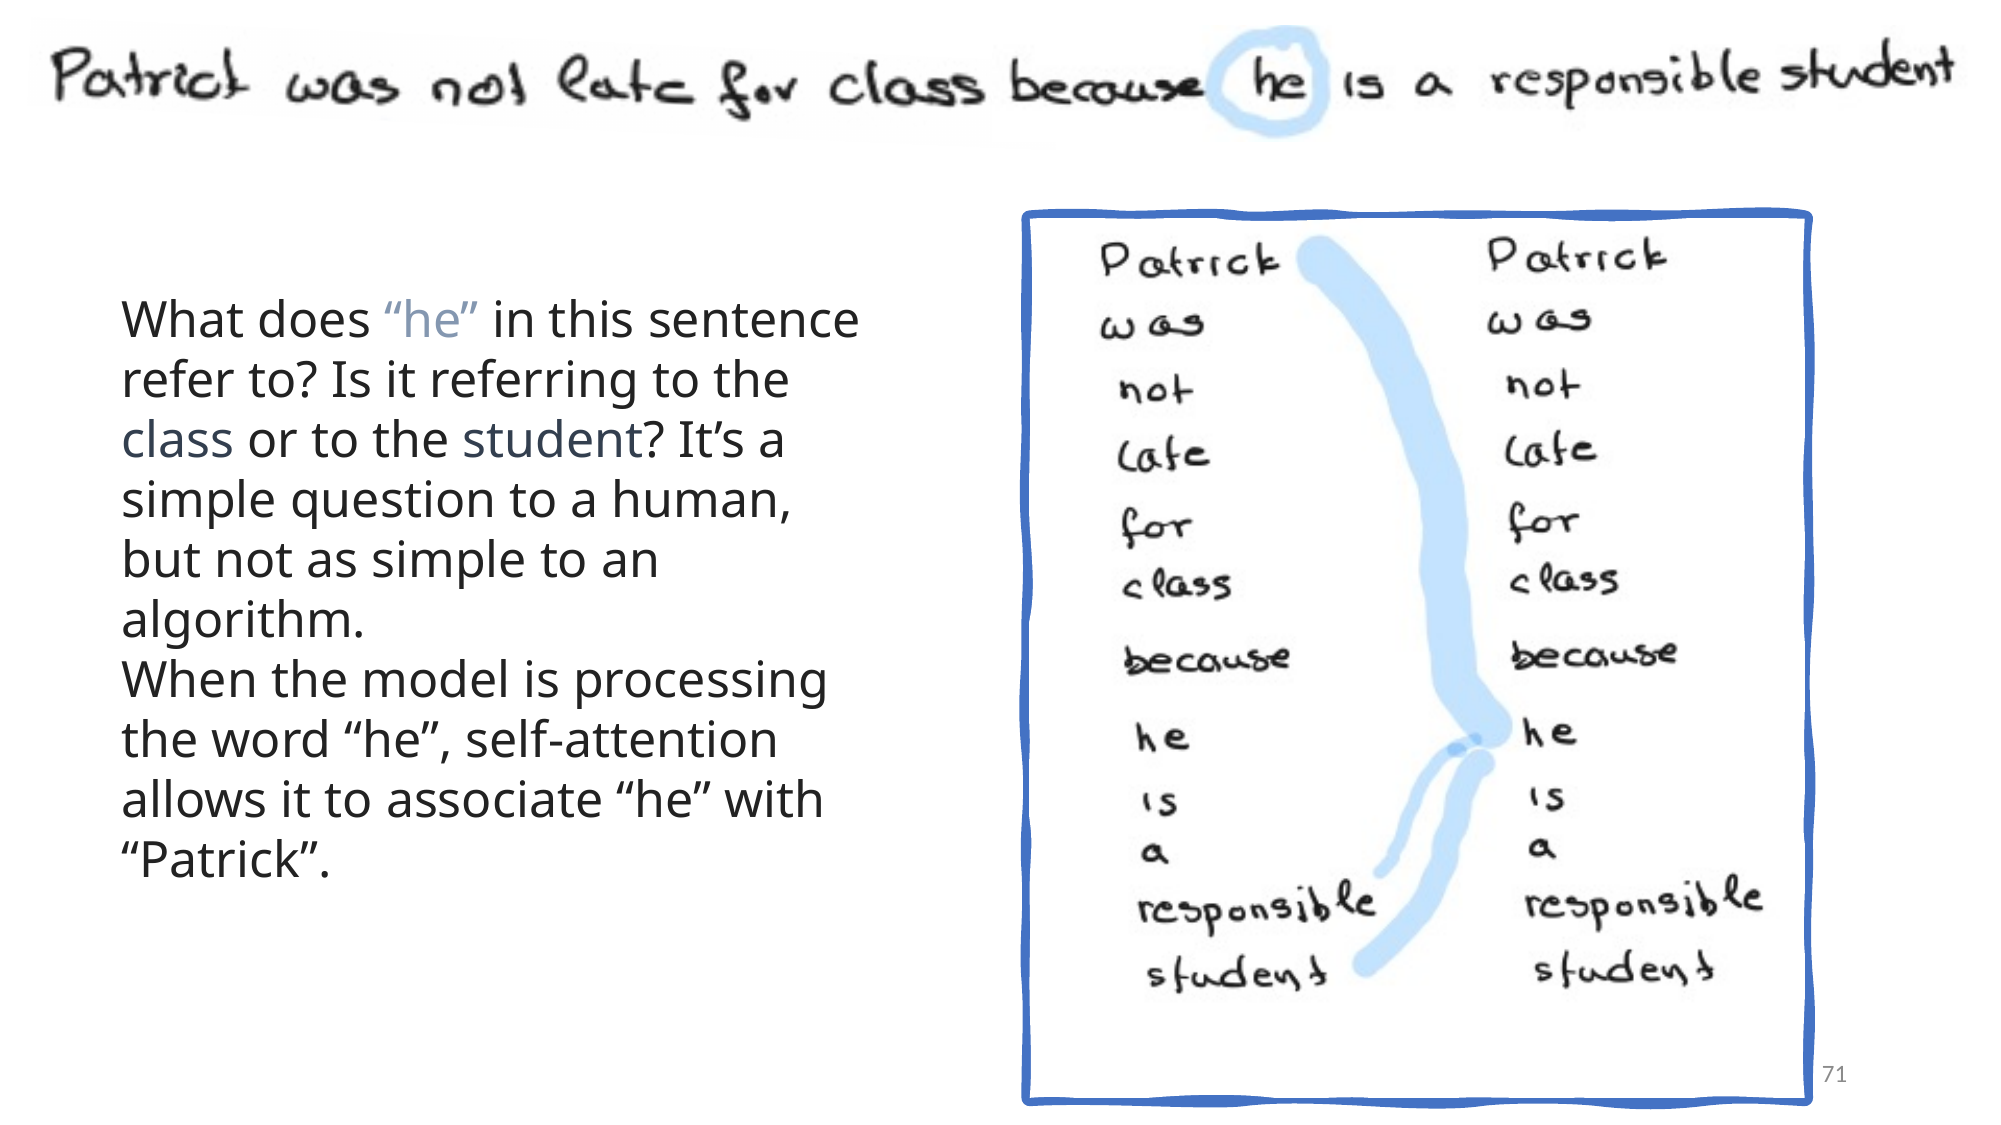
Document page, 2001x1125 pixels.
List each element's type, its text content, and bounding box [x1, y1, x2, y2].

picture [1029, 218, 1805, 1098]
picture [28, 19, 1973, 149]
slide_number 71 [1812, 1042, 1863, 1103]
text_box What does “he” in this sentence refer to? Is it referring to the class or to the student? It’s a simple question to a human, but not as simple to an algorithm. When the model is processing the word “he”, self-attention allows it to associate “he” with “Patrick”. [106, 279, 882, 895]
